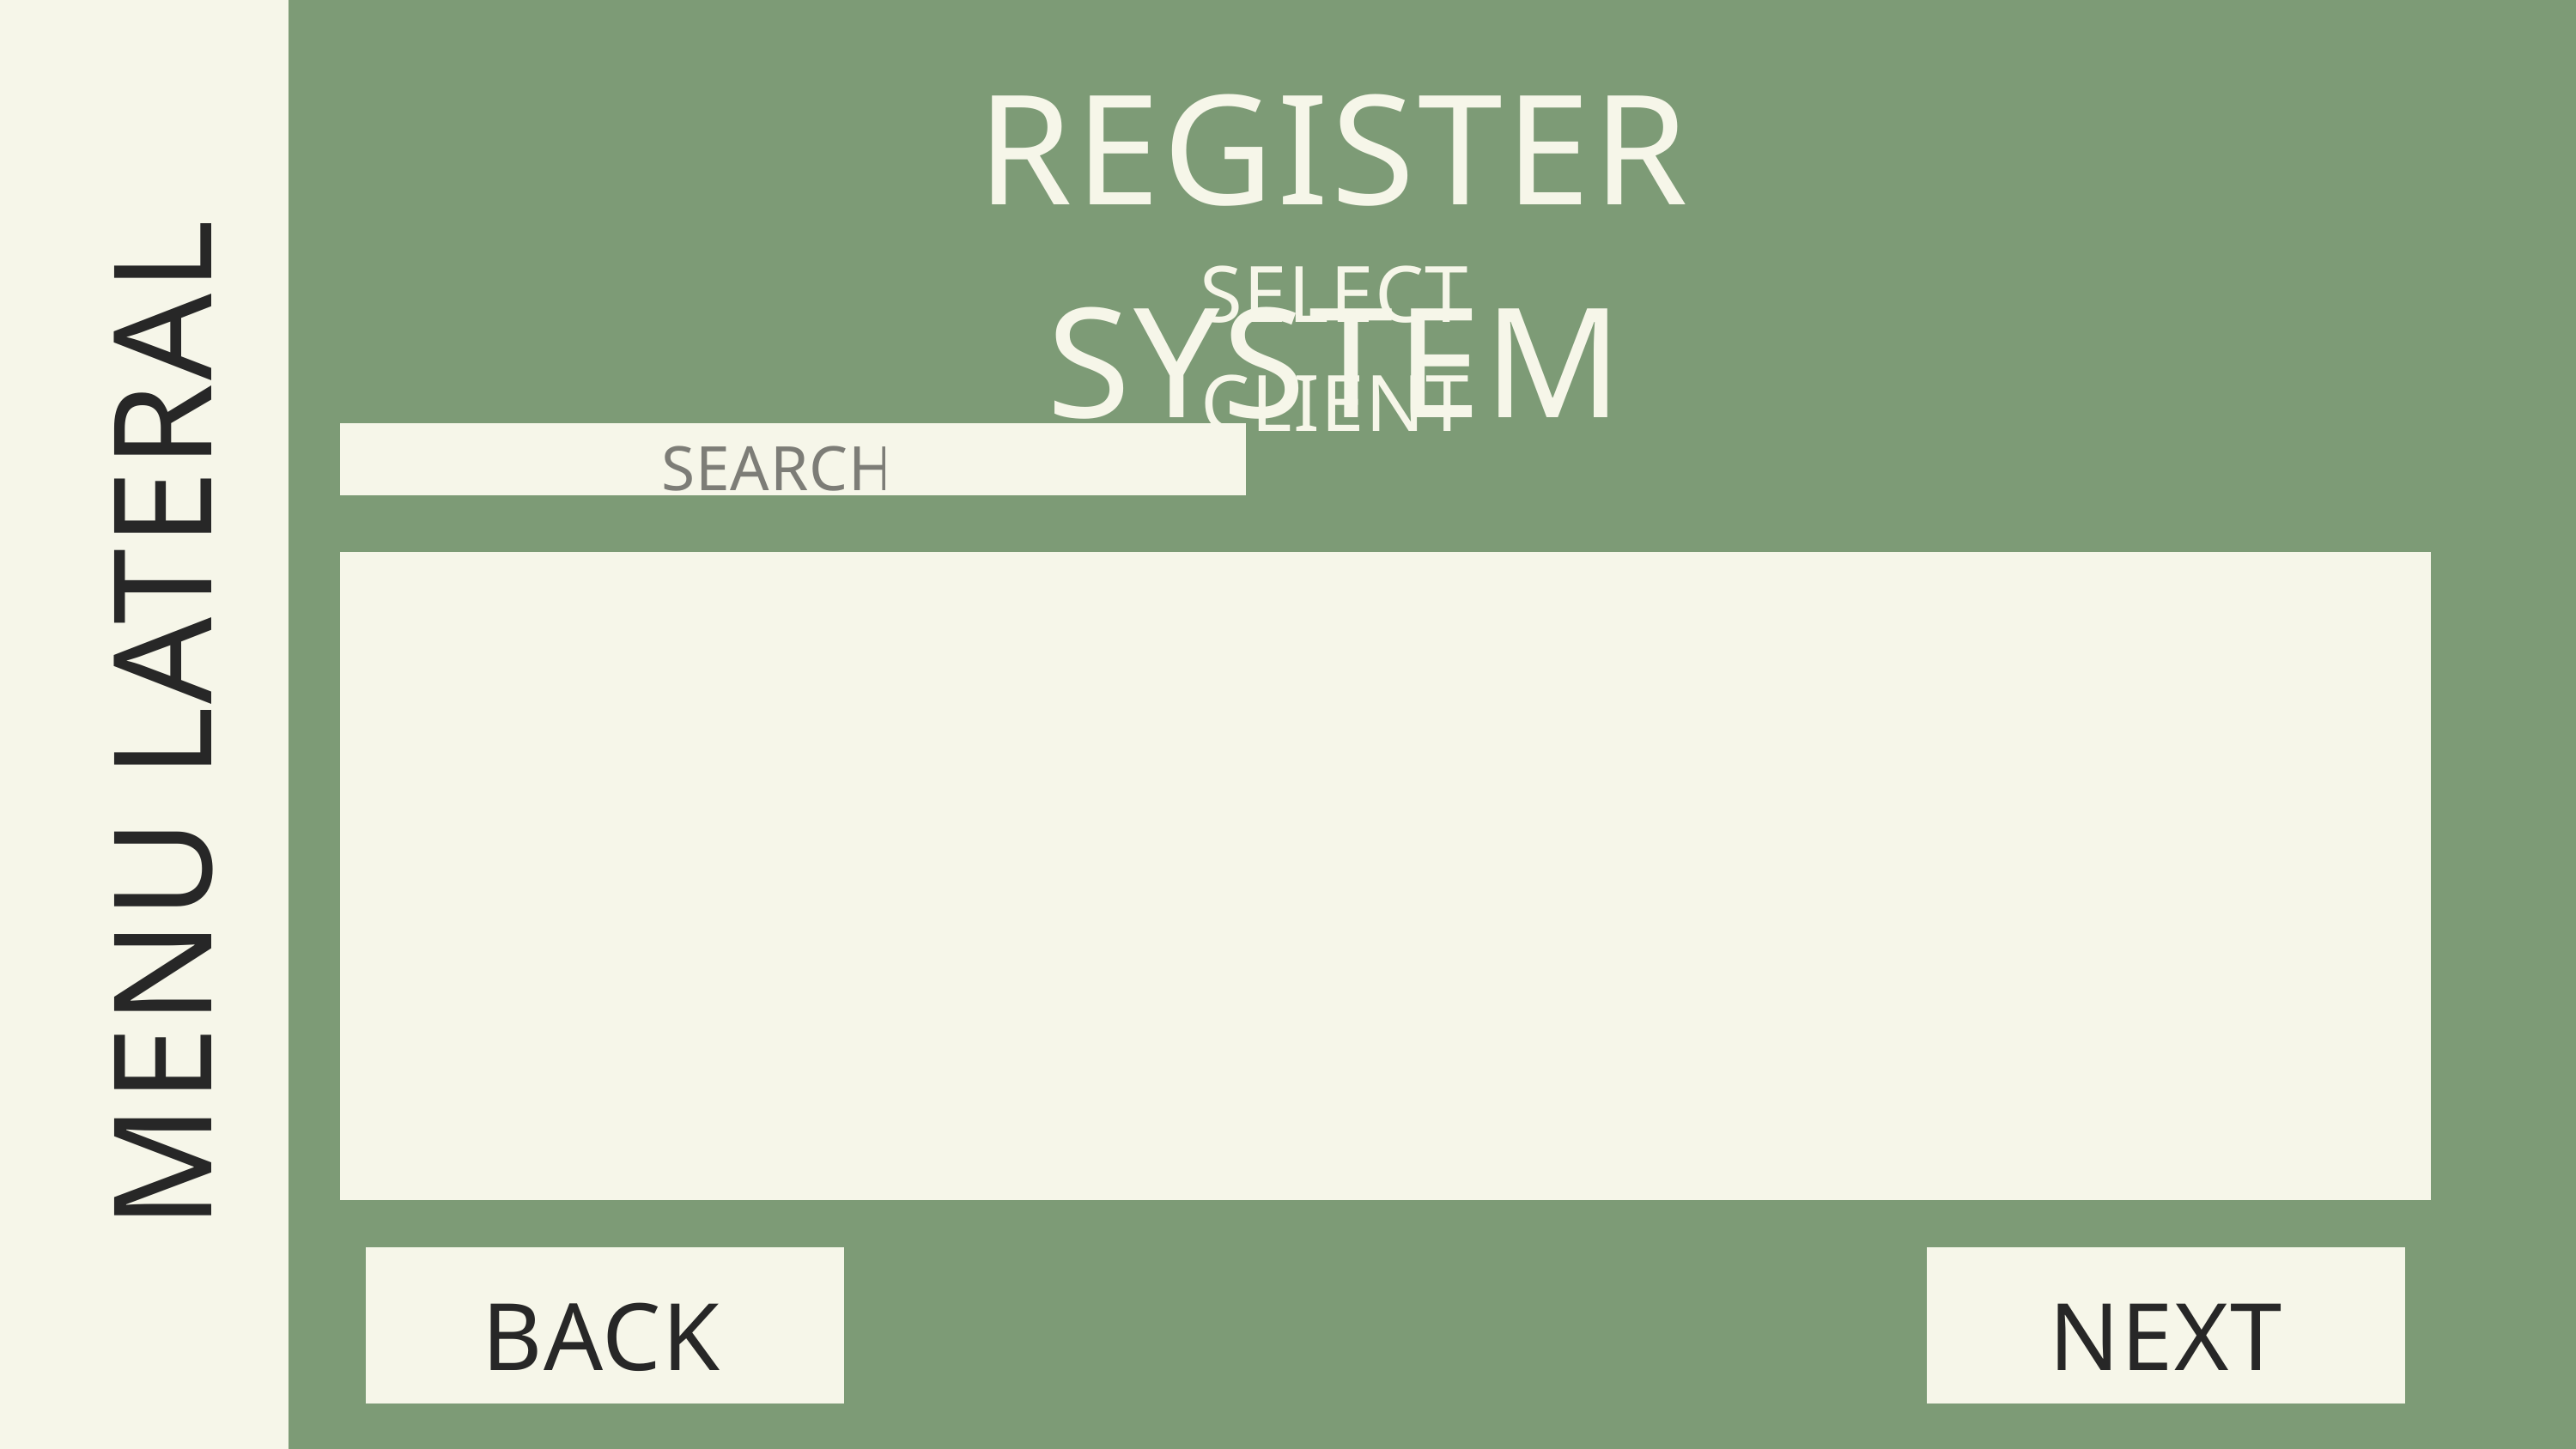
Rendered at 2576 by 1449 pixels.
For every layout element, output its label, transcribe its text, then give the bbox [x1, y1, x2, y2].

text_box SELECT CLIENT [1080, 229, 1590, 447]
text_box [0, 0, 289, 1449]
text_box REGISTER SYSTEM [892, 21, 1778, 449]
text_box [339, 422, 1247, 496]
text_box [1926, 1246, 2406, 1404]
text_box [365, 1246, 845, 1404]
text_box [339, 551, 2432, 1201]
